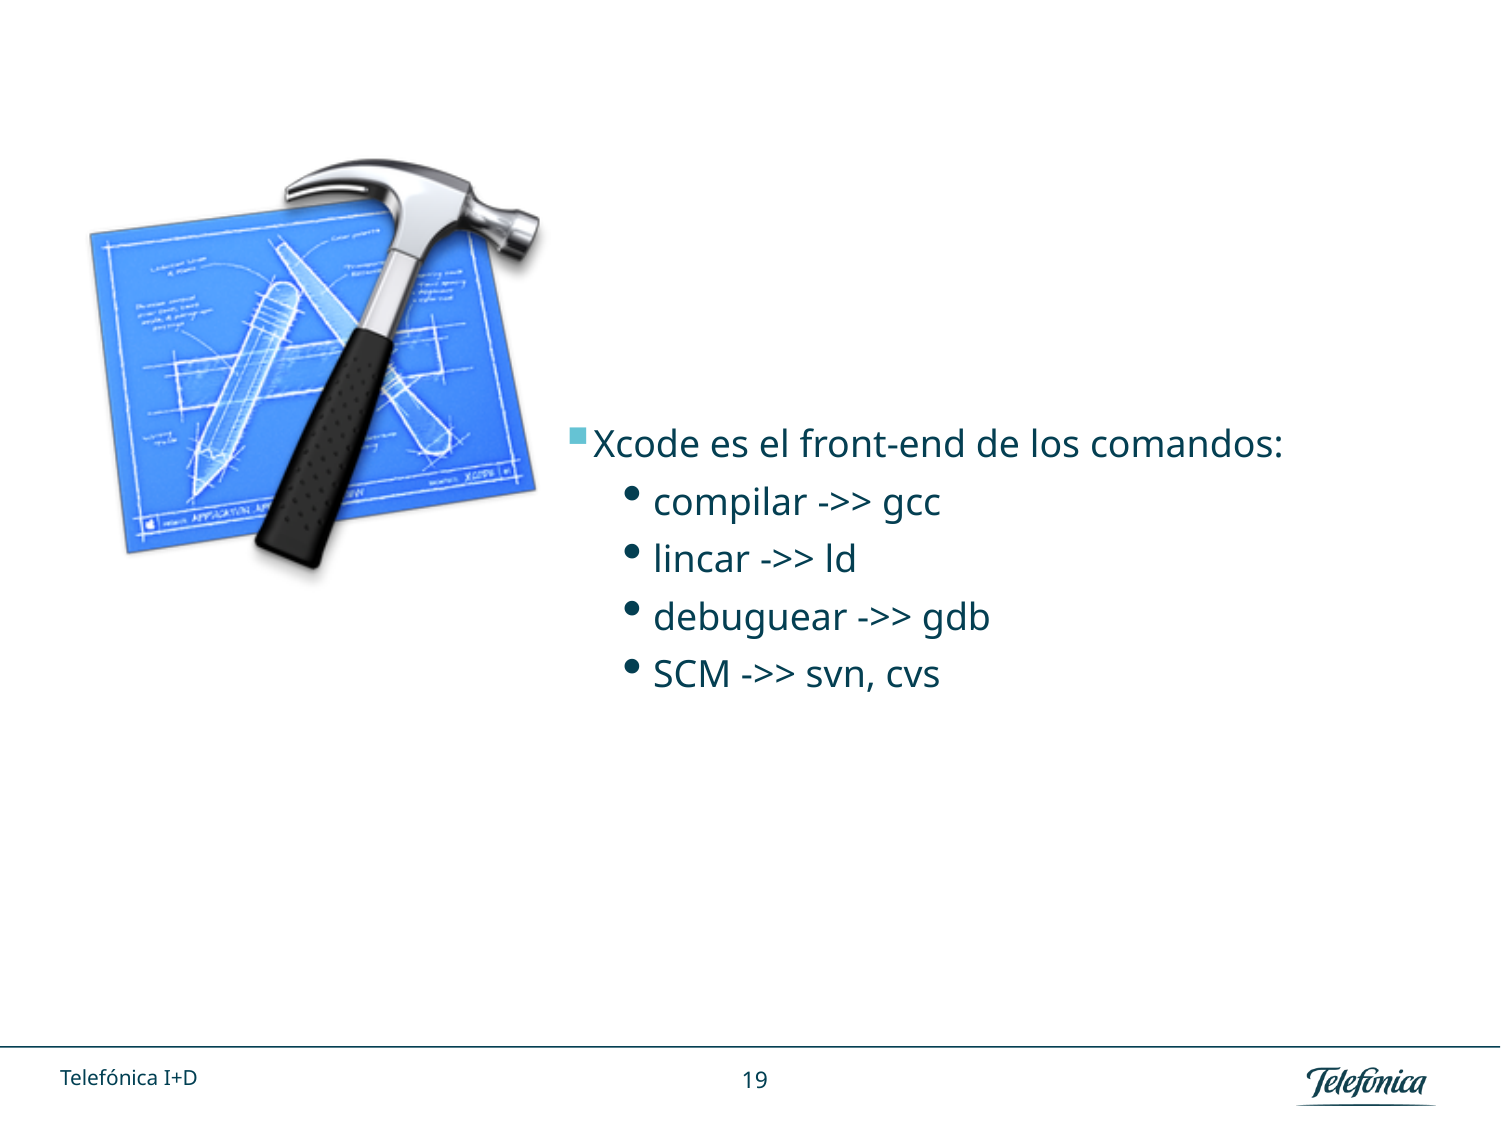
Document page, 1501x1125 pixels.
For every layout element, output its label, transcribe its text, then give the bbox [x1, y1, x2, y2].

text_box Xcode es el front-end de los comandos: compilar ->> gcc lincar ->> ld debuguear ->> gdb SCM ->> svn, cvs [550, 412, 1402, 763]
picture [74, 124, 551, 601]
slide_number 18 [719, 1065, 791, 1095]
picture [1296, 1067, 1436, 1106]
